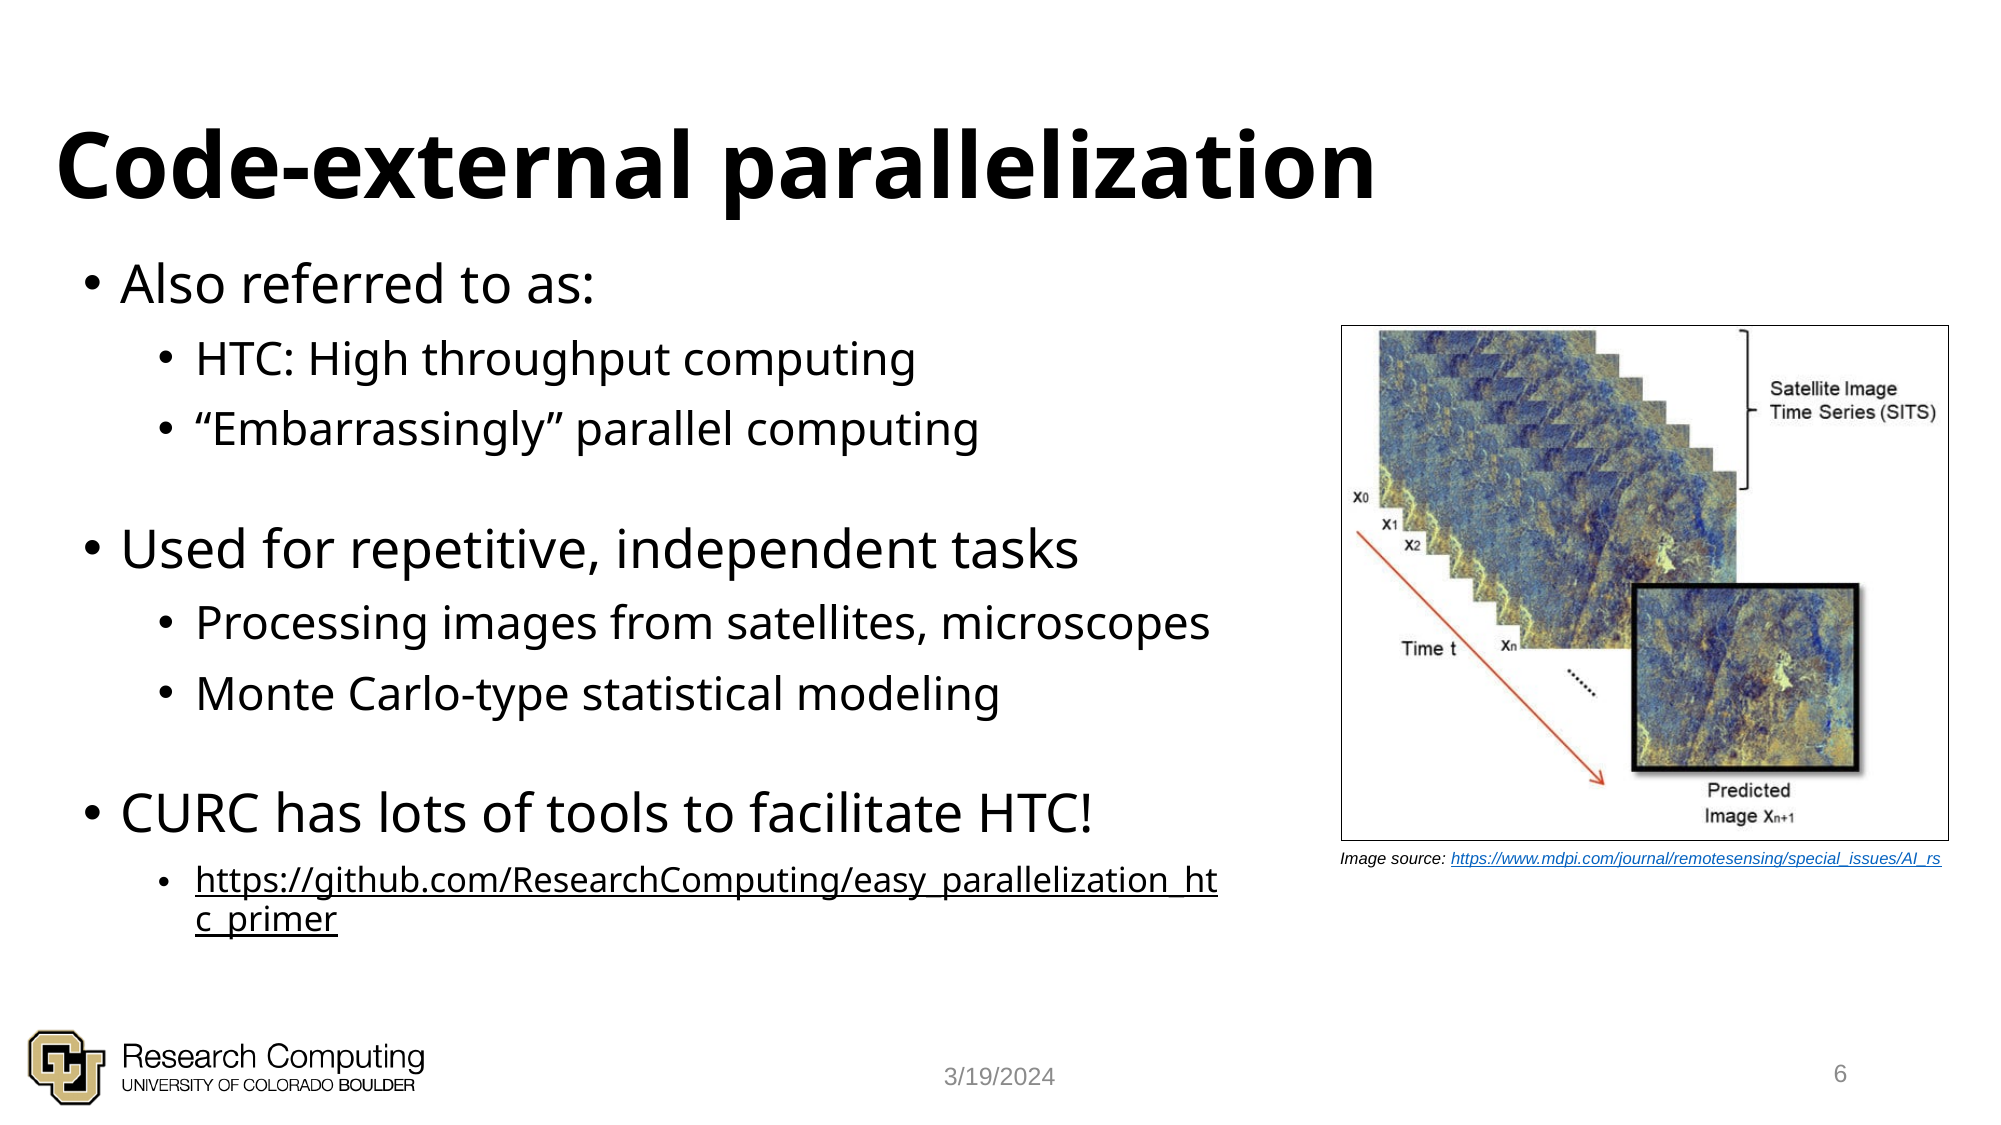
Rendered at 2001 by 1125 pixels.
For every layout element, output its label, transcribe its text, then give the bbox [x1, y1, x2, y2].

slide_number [774, 1045, 1225, 1105]
slide_number 6 [1412, 1042, 1863, 1103]
text_box Also referred to as: HTC: High throughput computing “Embarrassingly” parallel computing Used for repetitive, independent tasks Processing images from satellites, microscopes Monte Carlo-type statistical modeling CURC has lots of tools to facilitate HTC! https://github.com/ResearchComputing/easy_parallelization_htc_primer [68, 236, 1244, 966]
text_box Image source: https://www.mdpi.com/journal/remotesensing/special_issues/AI_rs [1325, 840, 1962, 876]
picture [1341, 325, 1949, 841]
picture [0, 1024, 775, 1121]
title Code-external parallelization [39, 59, 1978, 278]
